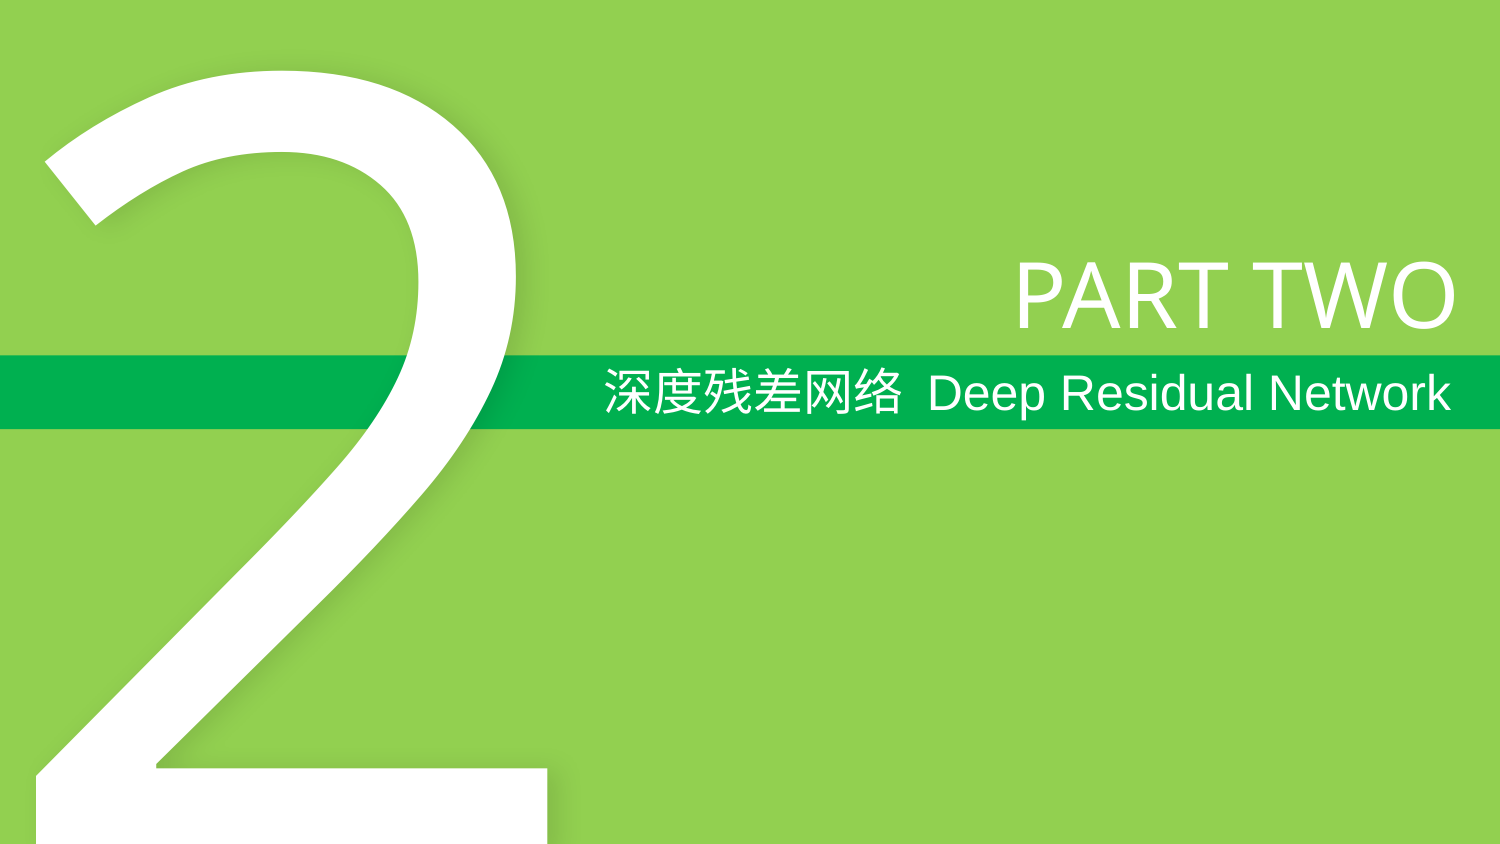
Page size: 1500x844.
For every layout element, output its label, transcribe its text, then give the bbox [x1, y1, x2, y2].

text_box 深度残差网络 Deep Residual Network [461, 353, 1466, 429]
text_box 2 [0, 0, 619, 844]
text_box [639, 353, 1500, 431]
text_box PART TWO [996, 229, 1476, 354]
